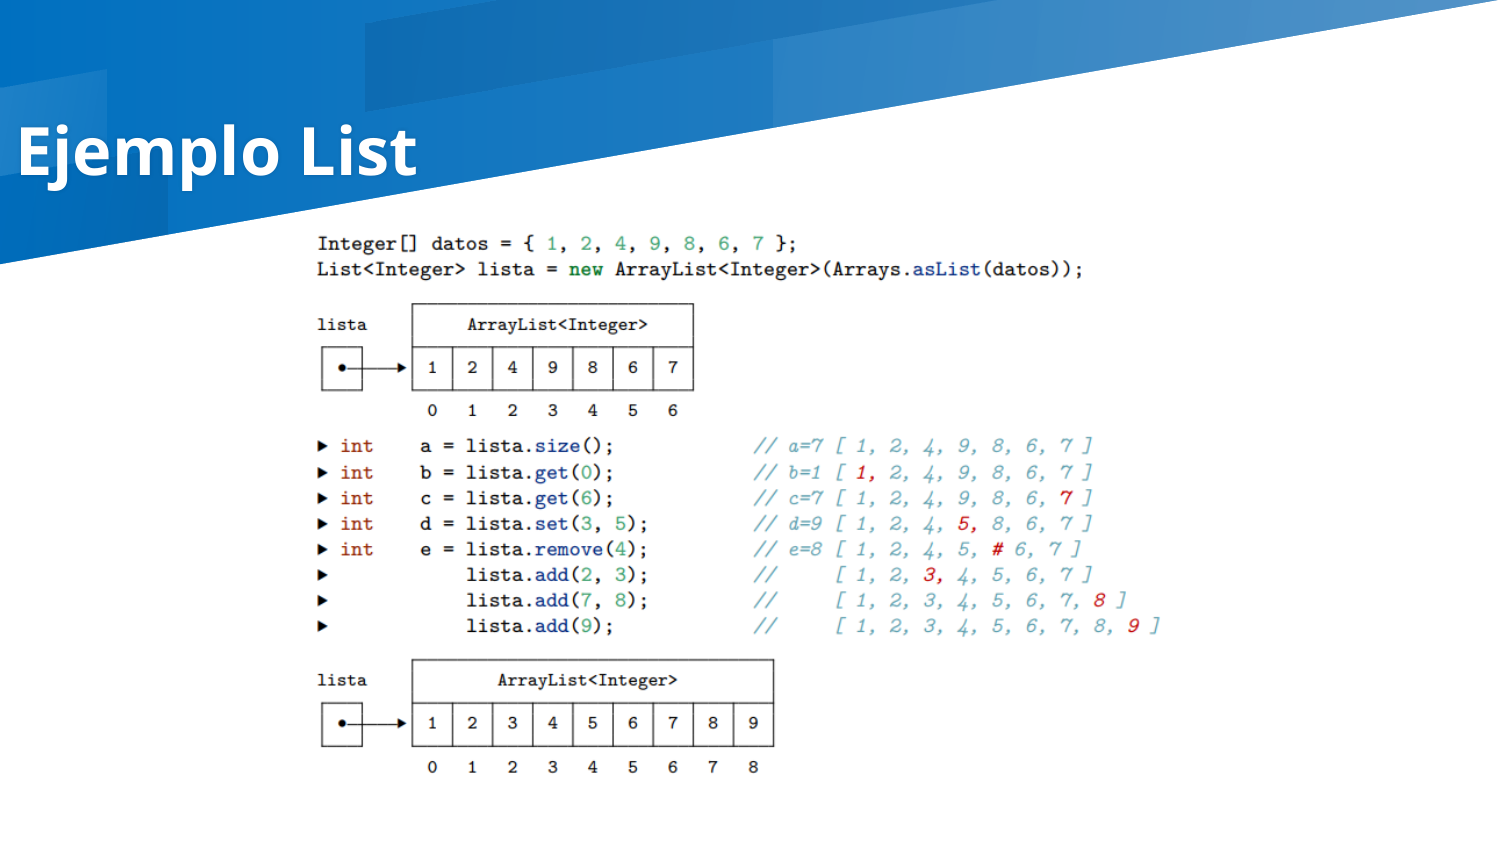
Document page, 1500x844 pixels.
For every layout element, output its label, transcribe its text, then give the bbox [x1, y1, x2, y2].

title Ejemplo List [0, 0, 900, 298]
picture [285, 221, 1191, 789]
